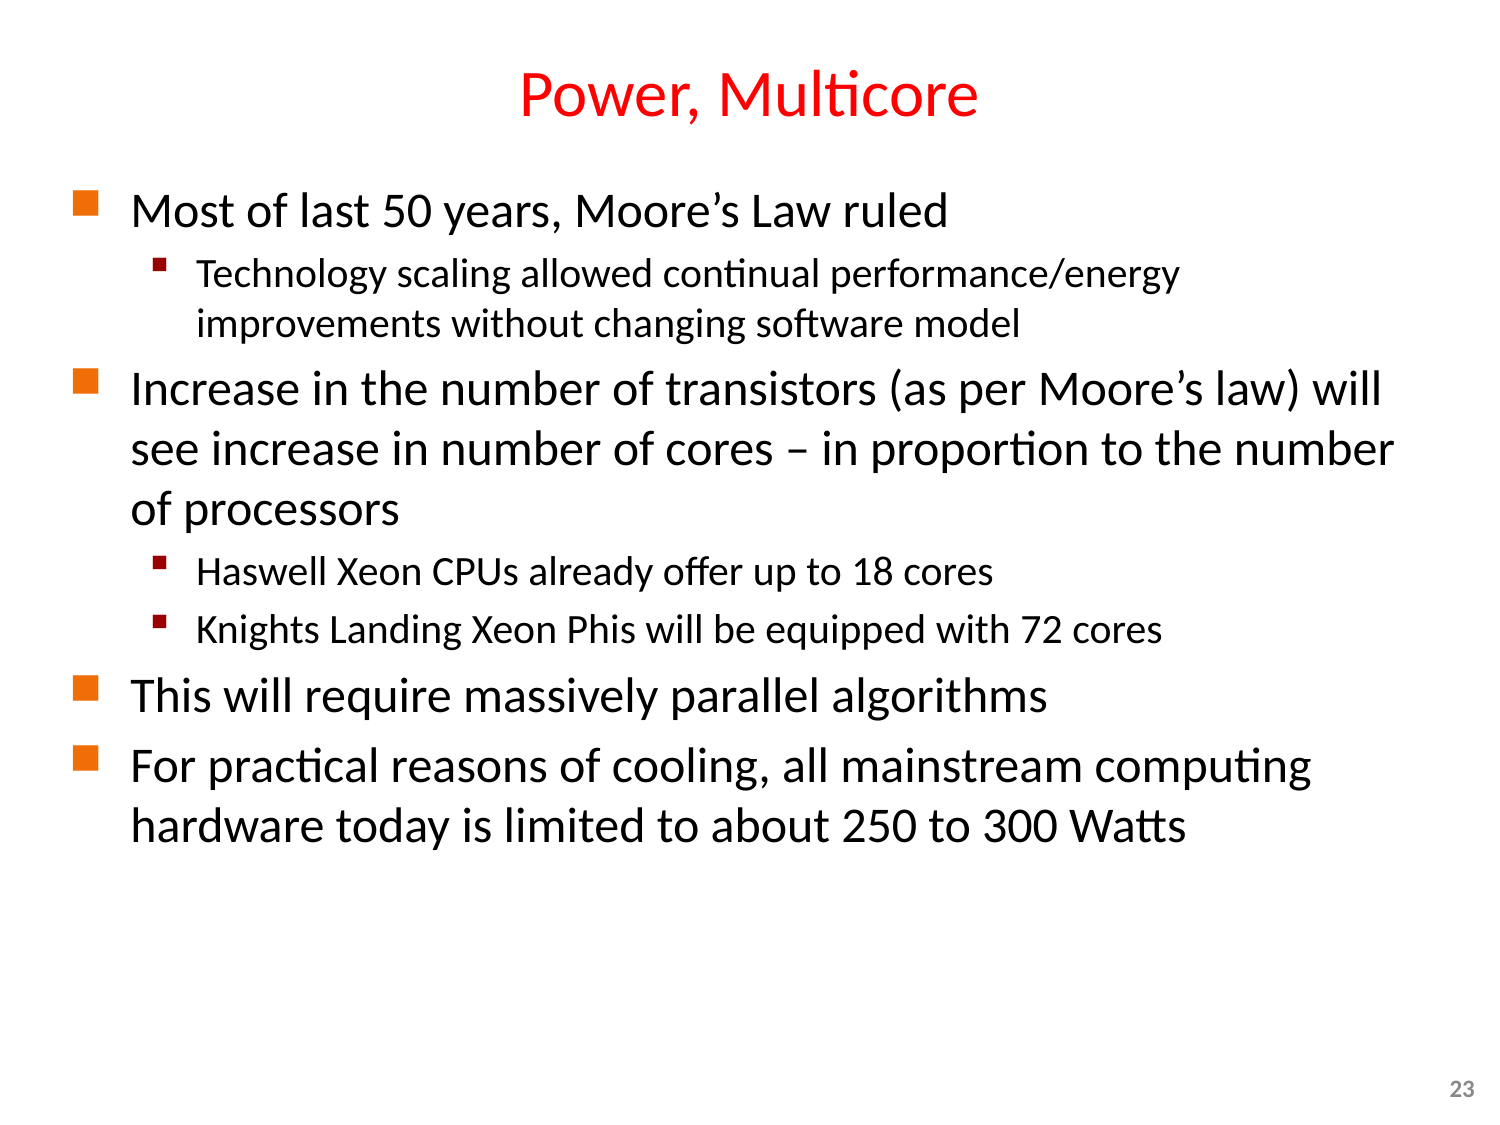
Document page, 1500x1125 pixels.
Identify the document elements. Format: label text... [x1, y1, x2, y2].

title Power, Multicore [59, 31, 1441, 149]
list Most of last 50 years, Moore’s Law ruled Technology scaling allowed continual performance/energy improvements without changing software model Increase in the number of transistors (as per Moore’s law) will see increase in number of cores – in proportion to the number of processors Haswell Xeon CPUs already offer up to 18 cores Knights Landing Xeon Phis will be equipped with 72 cores This will require massively parallel algorithms For practical reasons of cooling, all mainstream computing hardware today is limited to about 250 to 300 Watts [59, 169, 1435, 1044]
